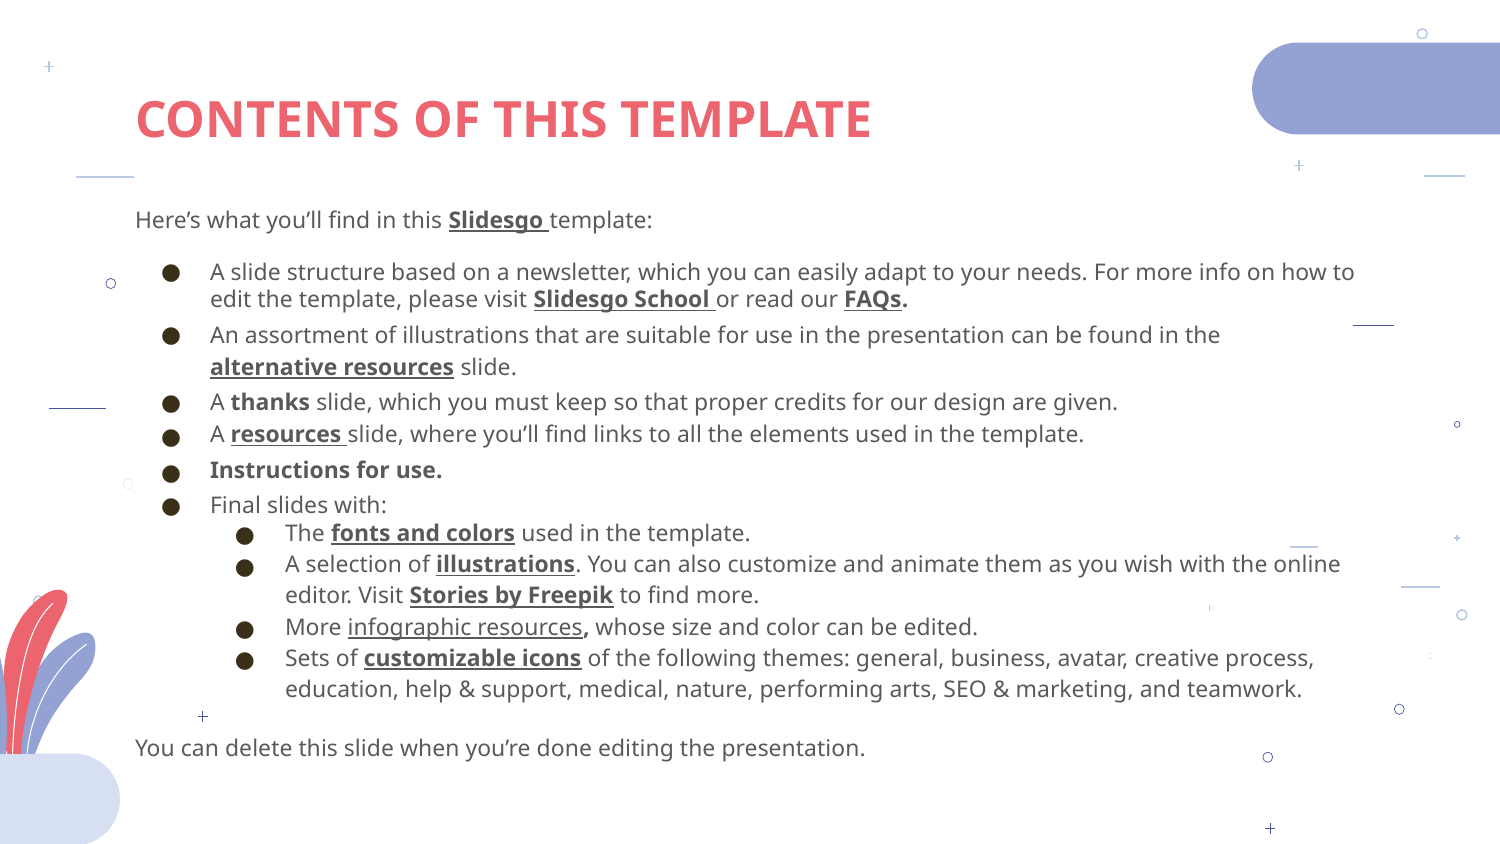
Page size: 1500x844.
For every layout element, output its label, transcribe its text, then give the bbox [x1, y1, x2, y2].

list Here’s what you’ll find in this Slidesgo template: A slide structure based on a newsletter, which you can easily adapt to your needs. For more info on how to edit the template, please visit Slidesgo School or read our FAQs. An assortment of illustrations that are suitable for use in the presentation can be found in the alternative resources slide. A thanks slide, which you must keep so that proper credits for our design are given. A resources slide, where you’ll find links to all the elements used in the template. Instructions for use. Final slides with: The fonts and colors used in the template. A selection of illustrations. You can also customize and animate them as you wish with the online editor. Visit Stories by Freepik to find more. More infographic resources, whose size and color can be edited. Sets of customizable icons of the following themes: general, business, avatar, creative process, education, help & support, medical, nature, performing arts, SEO & marketing, and teamwork. You can delete this slide when you’re done editing the presentation. [120, 190, 1381, 712]
title CONTENTS OF THIS TEMPLATE [120, 72, 1399, 167]
